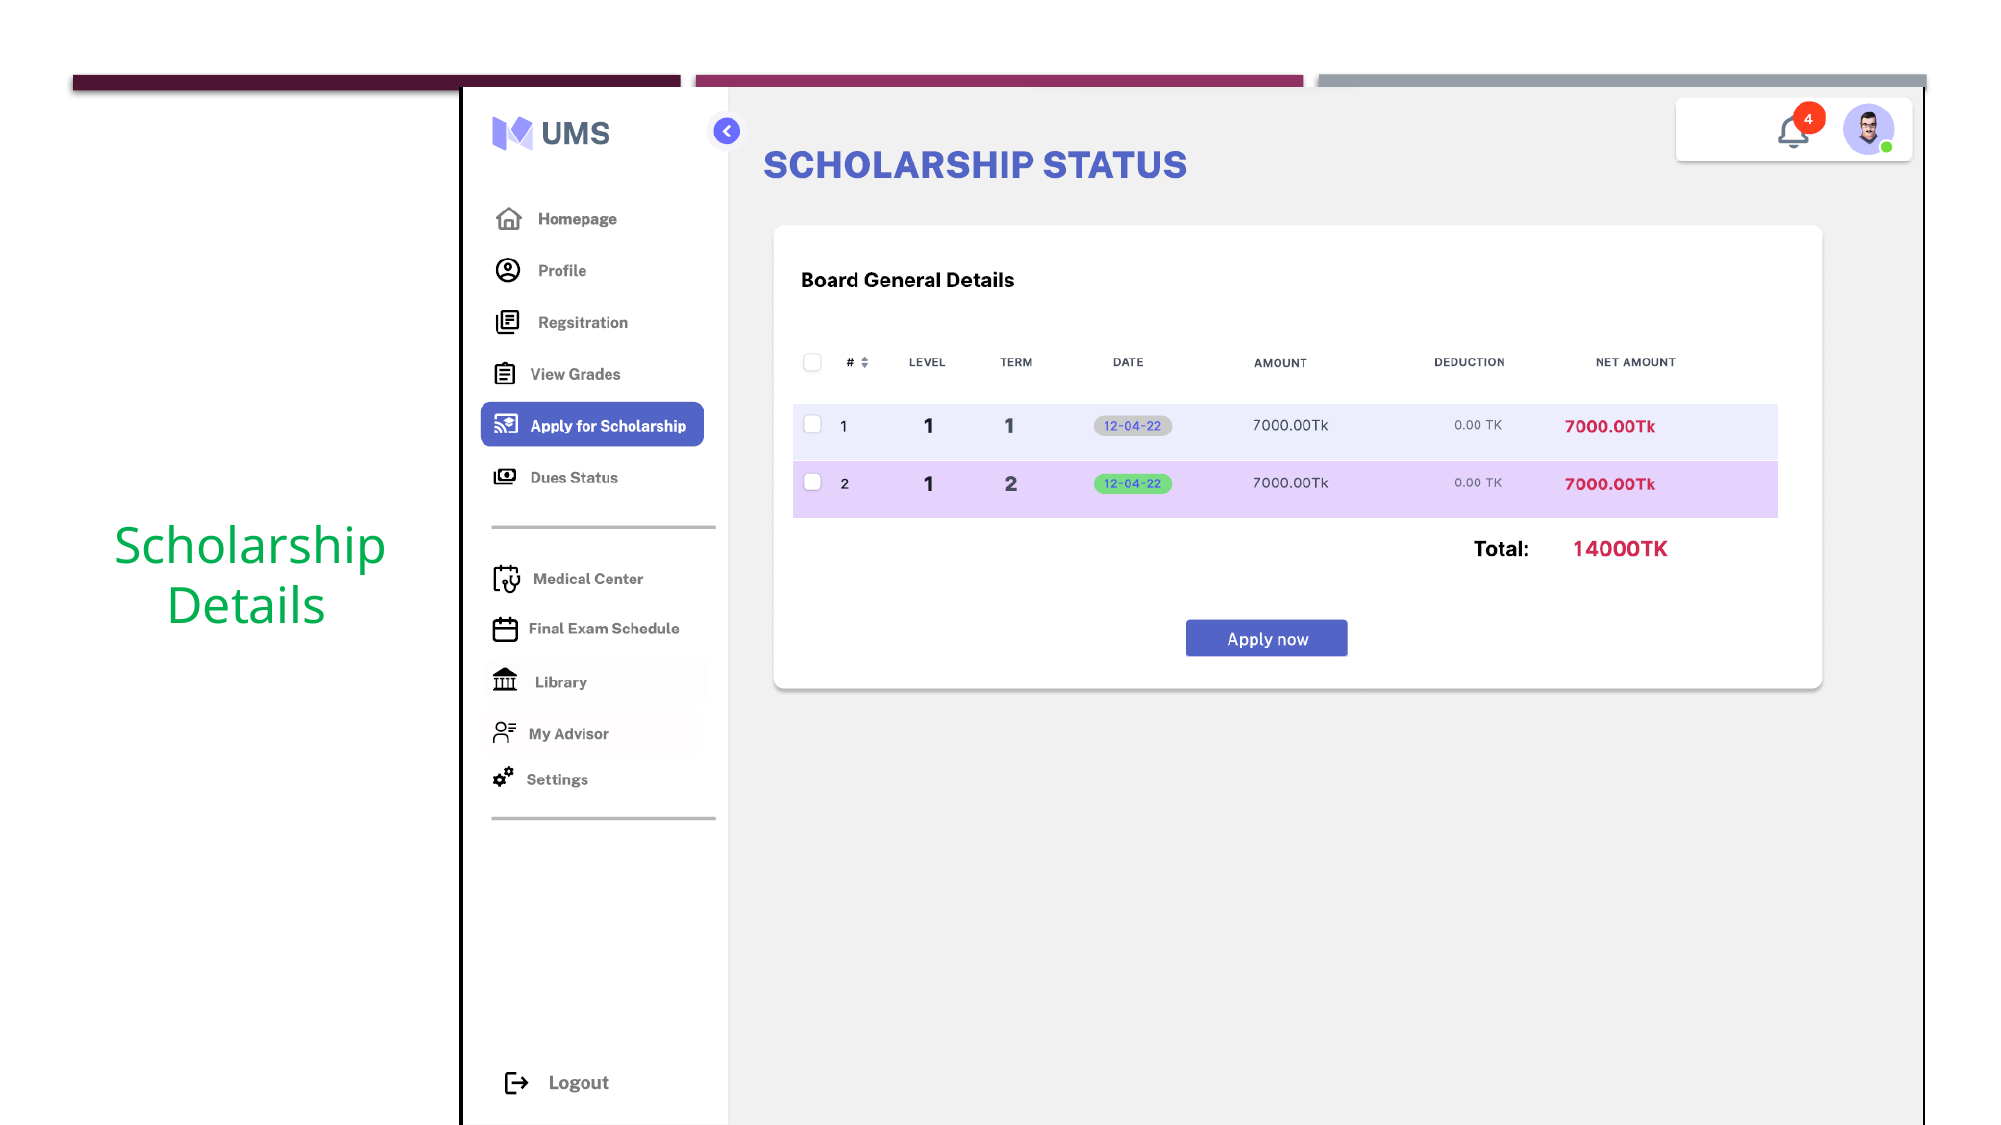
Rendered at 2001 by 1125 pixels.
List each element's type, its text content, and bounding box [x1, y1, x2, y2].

picture [459, 86, 1926, 1125]
text_box Scholarship Details [99, 506, 403, 641]
